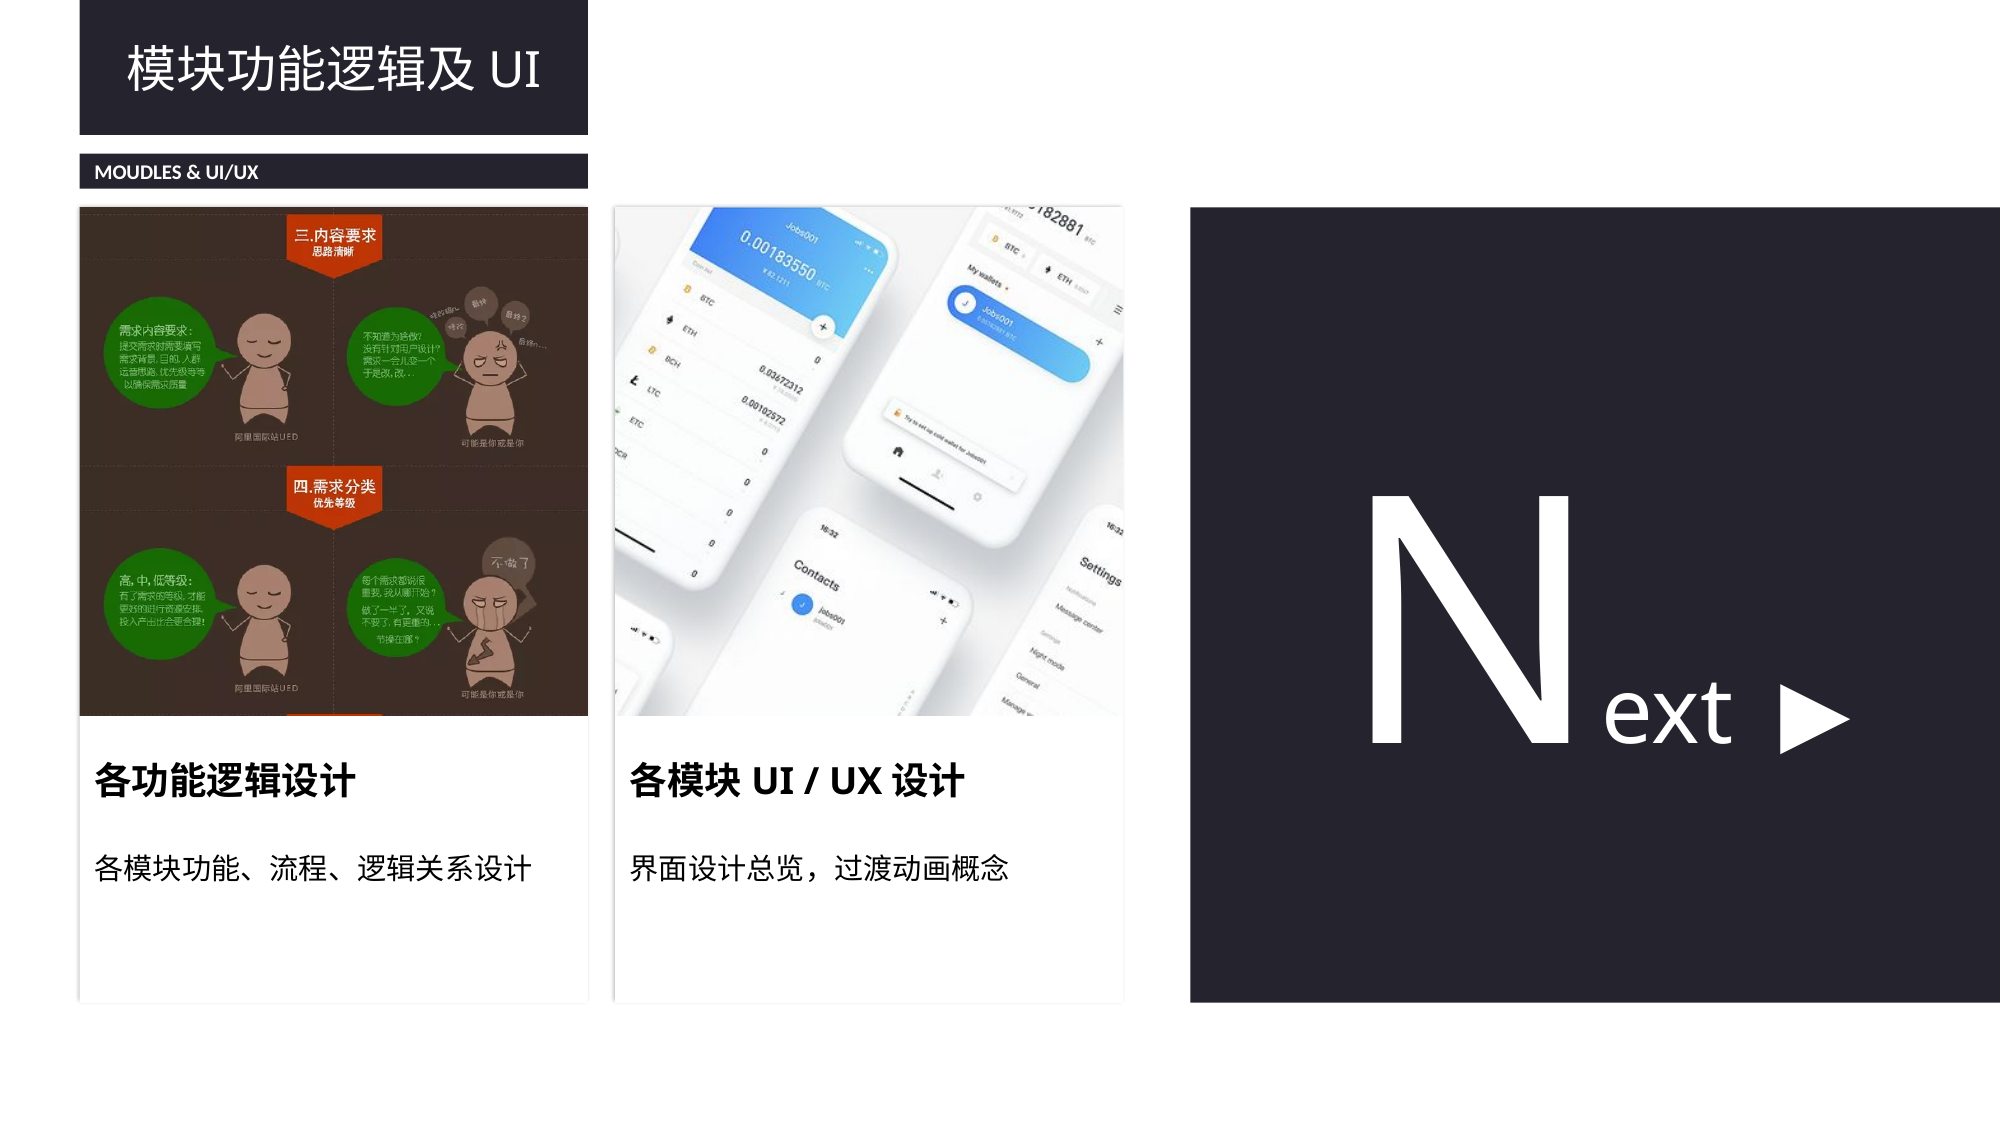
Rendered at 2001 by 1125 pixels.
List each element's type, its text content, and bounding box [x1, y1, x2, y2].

text_box Next ▶ [1189, 206, 2000, 1004]
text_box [79, 207, 588, 1004]
text_box 模块功能逻辑及UI [79, 0, 589, 136]
text_box MOUDLES & UI/UX [79, 153, 589, 190]
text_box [615, 207, 1124, 1004]
